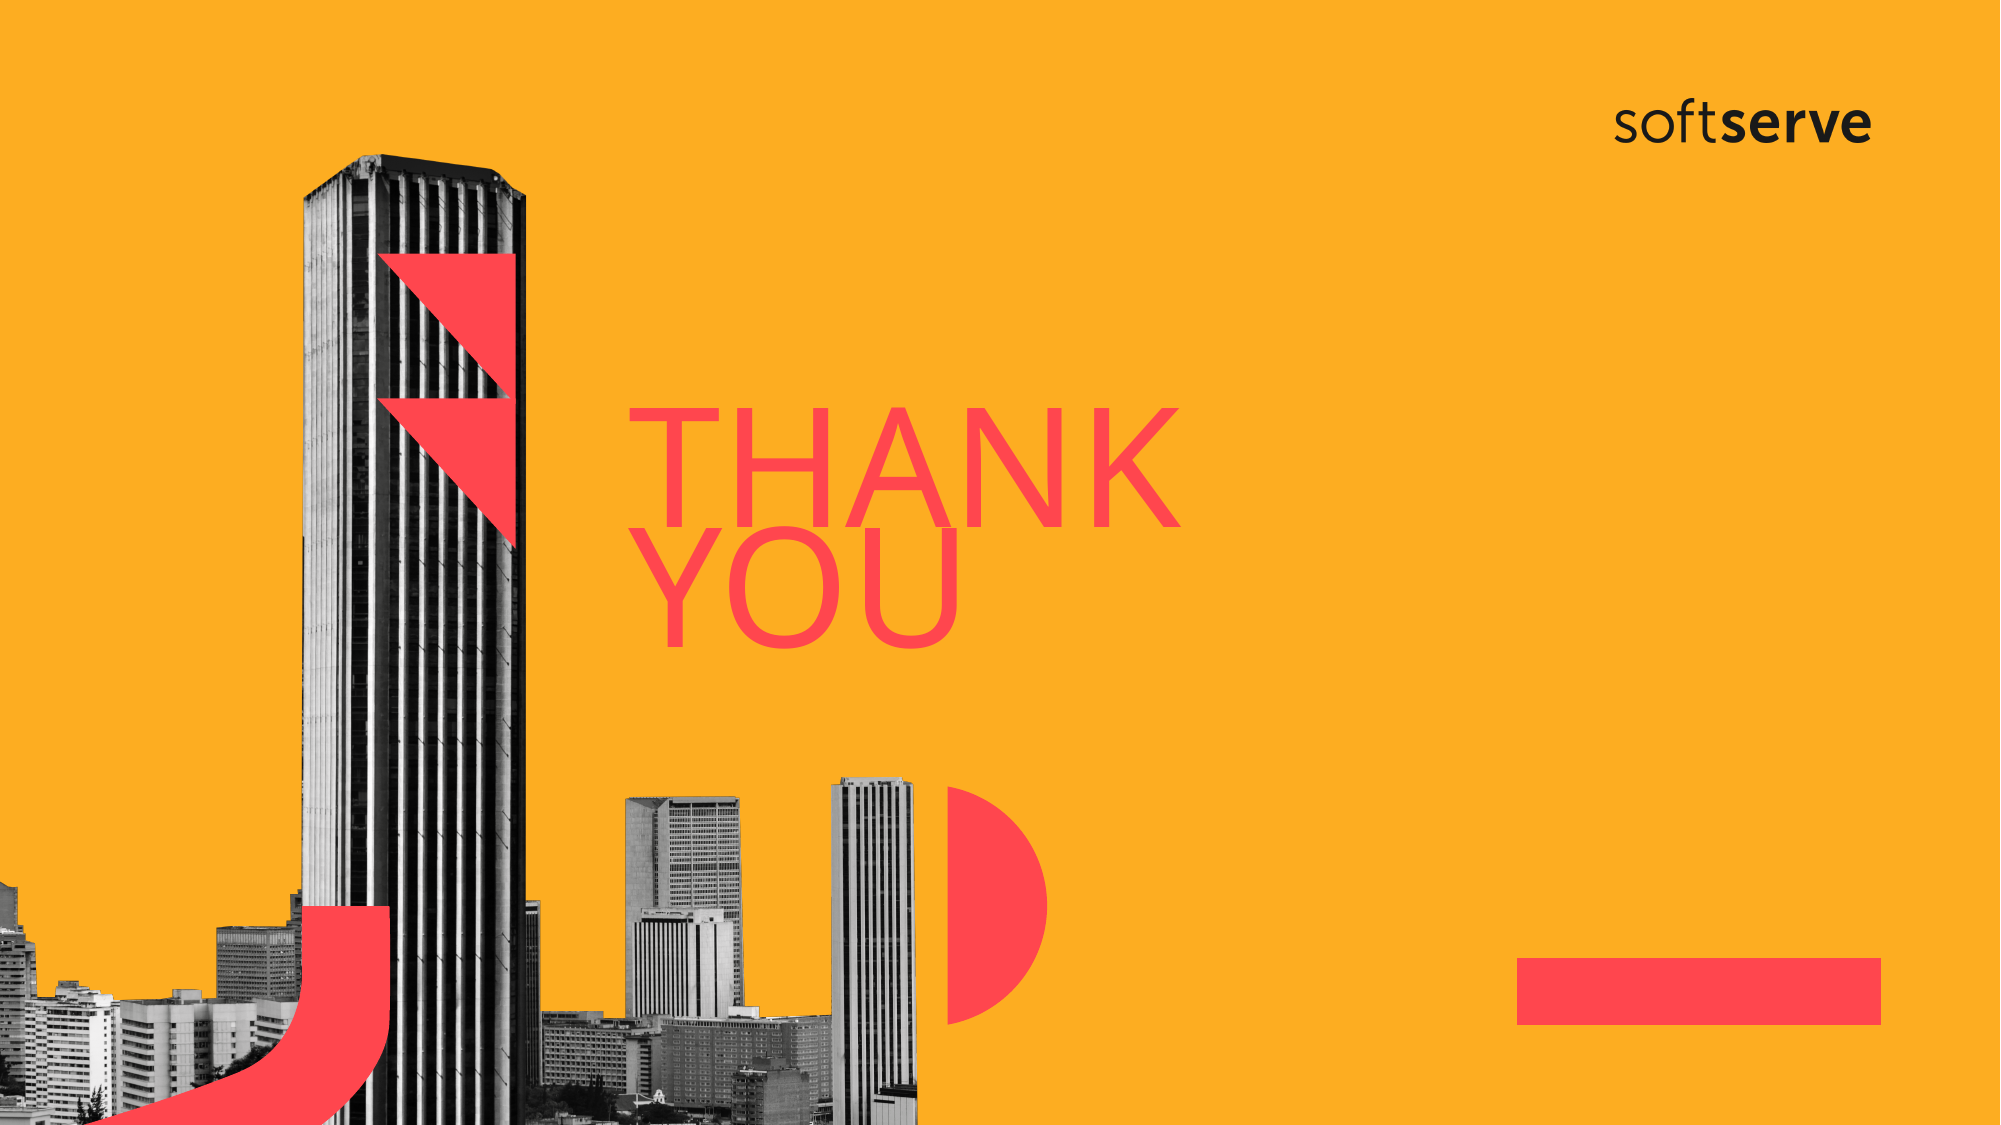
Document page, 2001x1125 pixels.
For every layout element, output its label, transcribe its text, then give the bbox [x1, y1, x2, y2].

text_box [1517, 958, 1882, 1025]
picture [1614, 98, 1871, 143]
text_box THANK YOU [1048, 424, 1197, 679]
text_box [0, 152, 1048, 1125]
